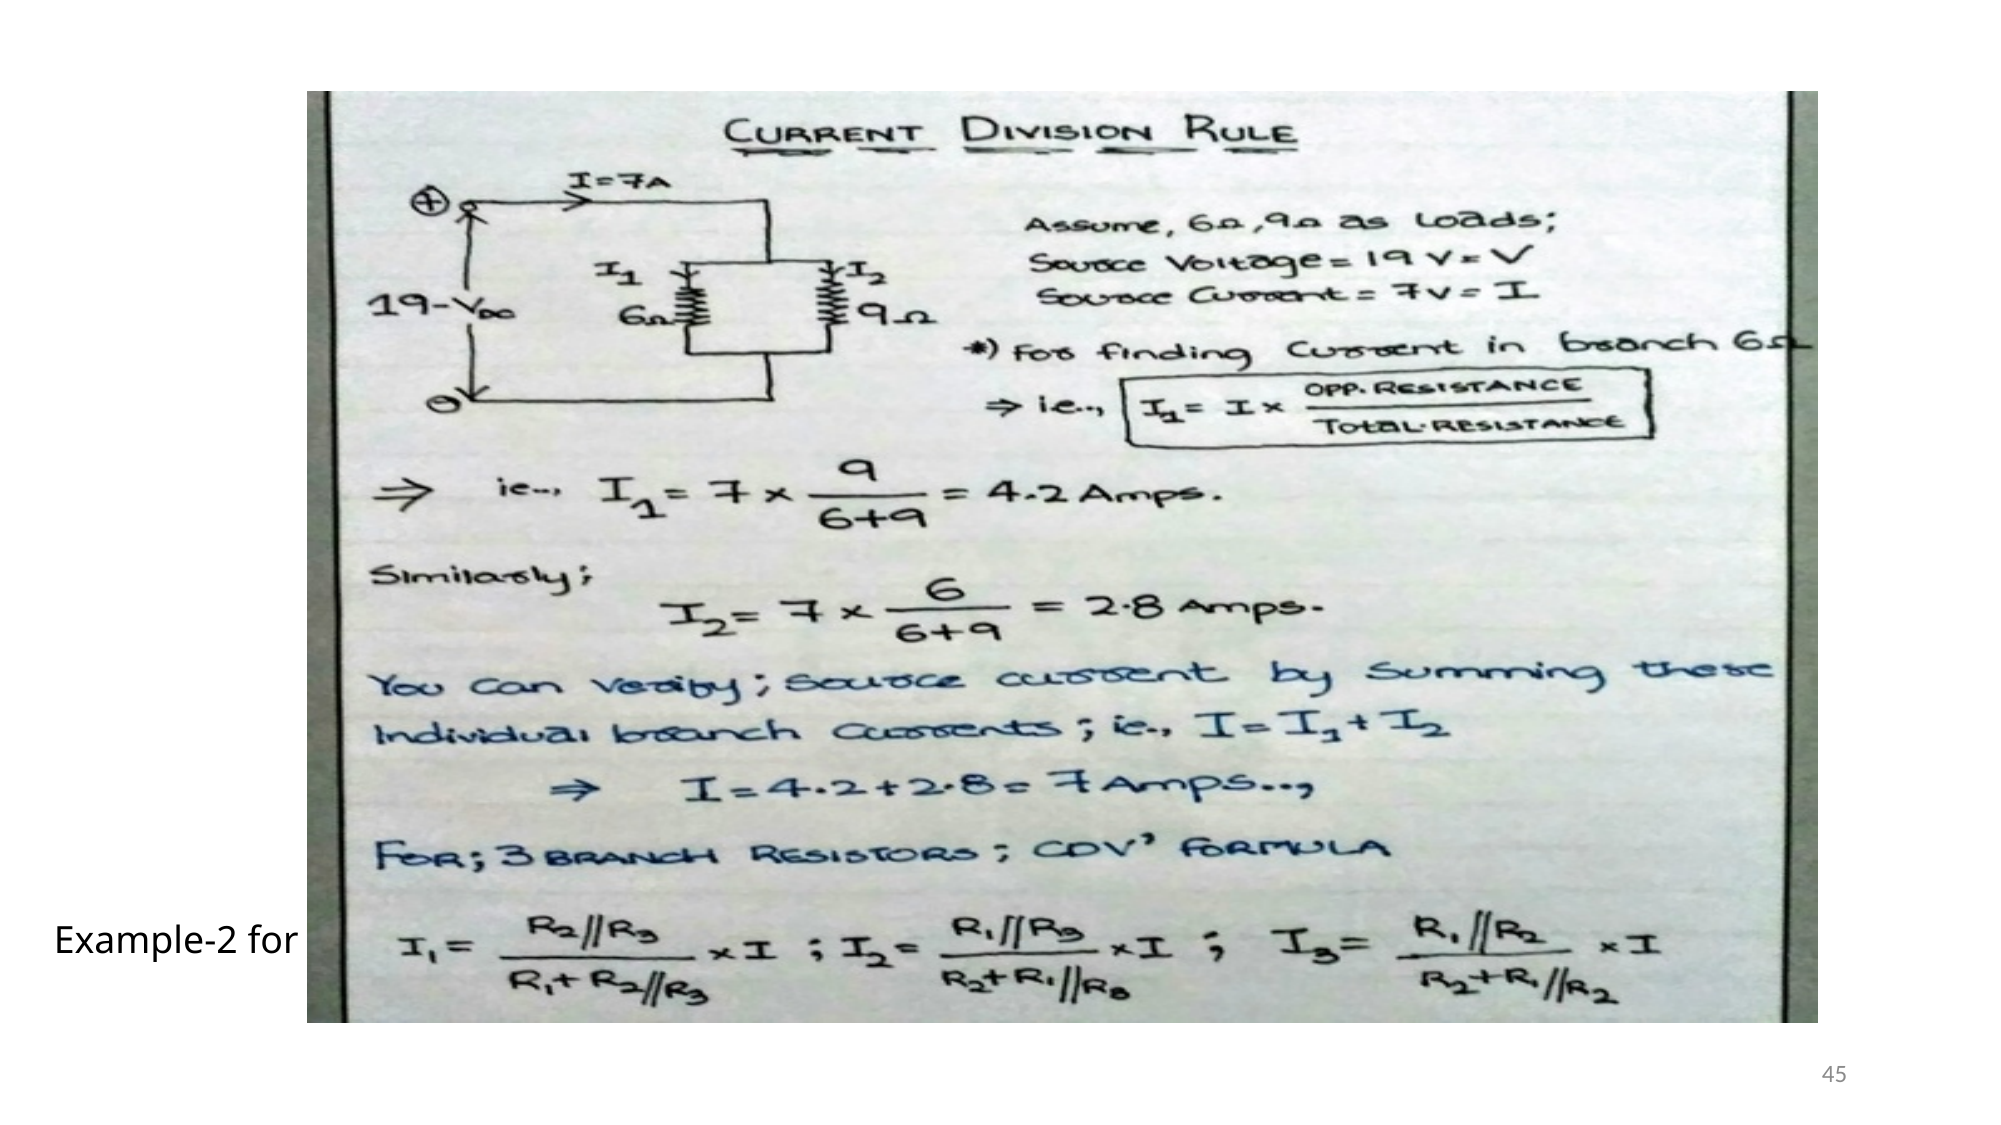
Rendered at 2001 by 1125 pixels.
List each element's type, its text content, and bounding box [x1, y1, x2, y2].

title Example-2 for Current Division Rule [39, 905, 306, 978]
slide_number 45 [1412, 1042, 1863, 1103]
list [306, 91, 1818, 1023]
